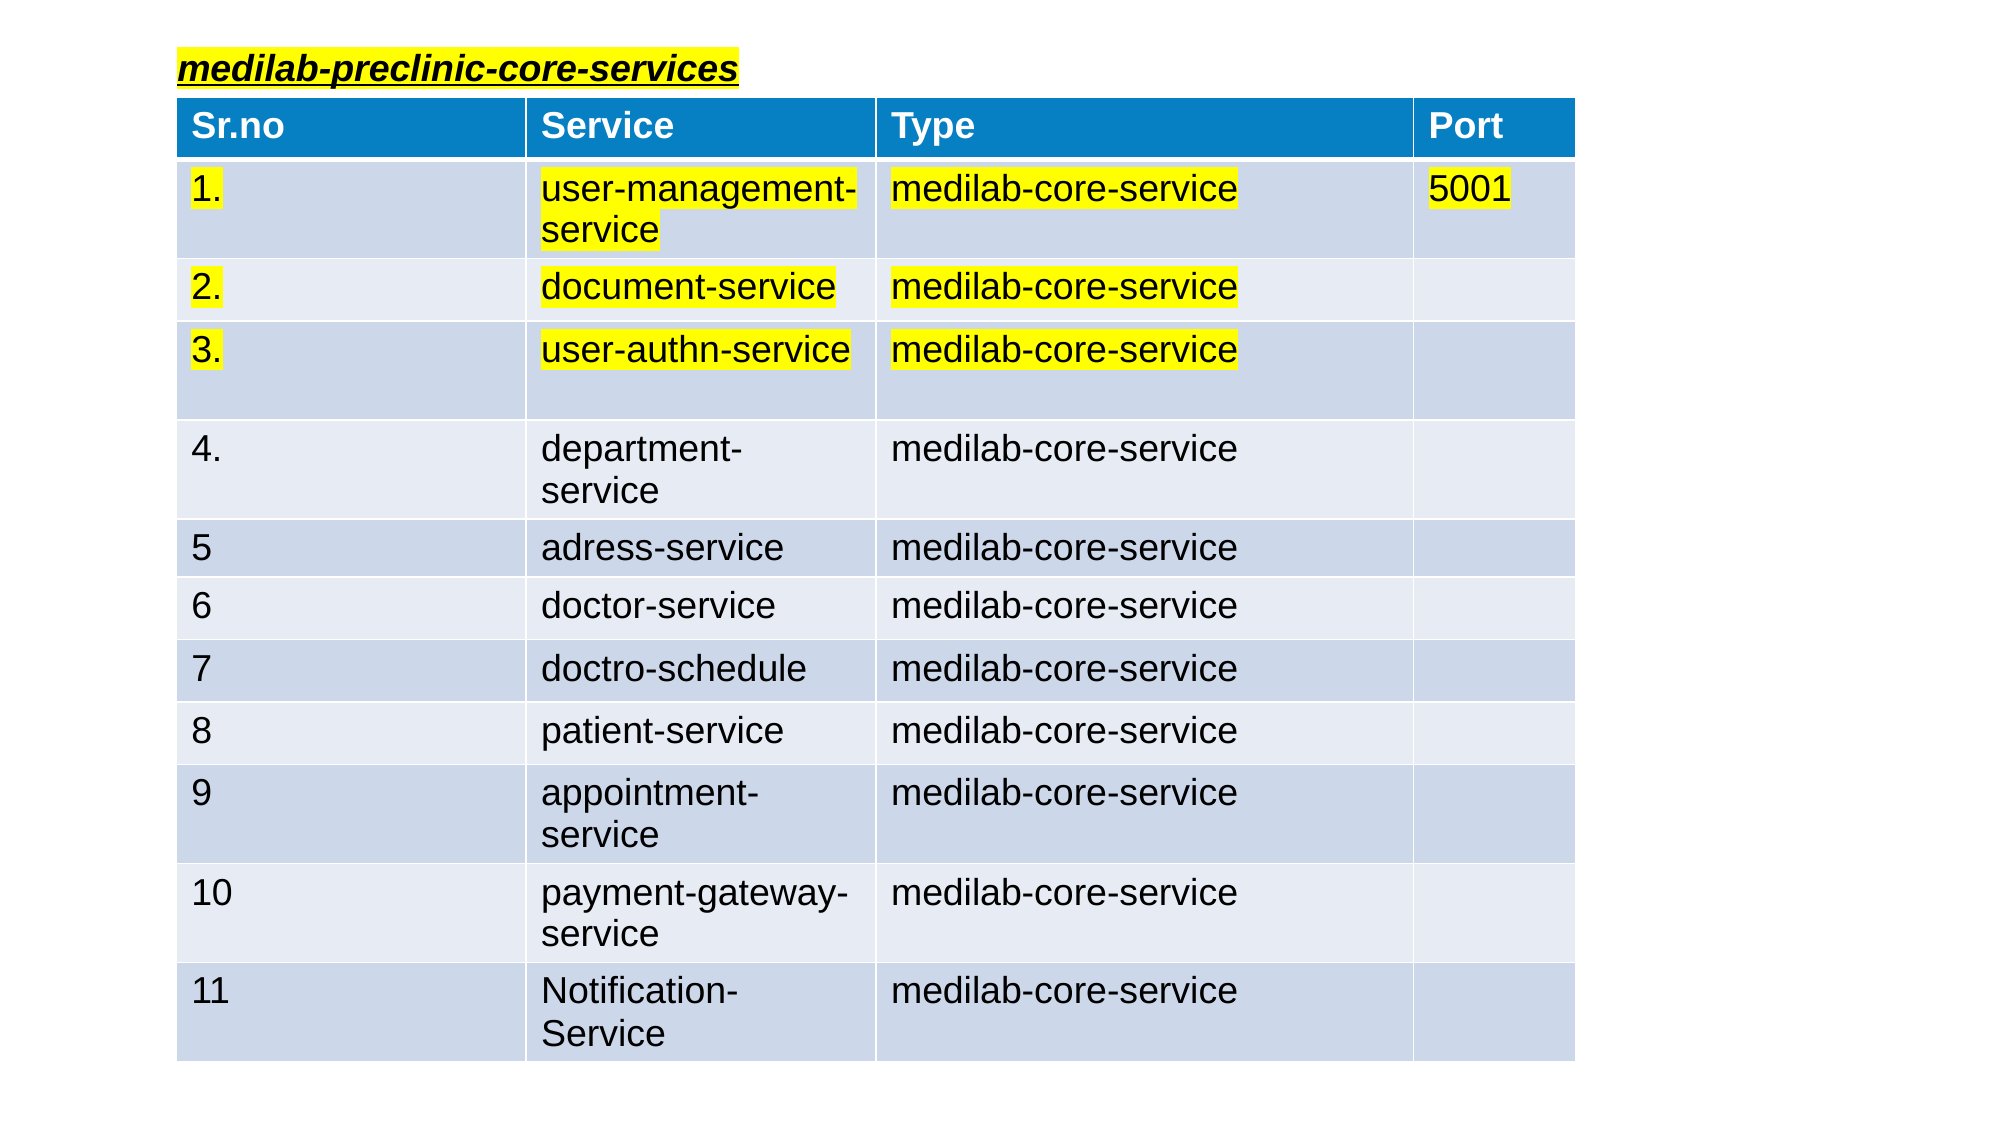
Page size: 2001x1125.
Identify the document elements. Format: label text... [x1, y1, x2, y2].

table_cell 4. [177, 421, 525, 518]
table_cell payment-gateway-service [527, 864, 875, 962]
text_box medilab-preclinic-core-services [162, 36, 893, 97]
table_cell 8 [177, 703, 525, 764]
table_cell user-management-service [527, 162, 875, 258]
table_cell 1. [177, 162, 525, 258]
table_cell doctor-service [527, 578, 875, 639]
table_header Service [527, 98, 875, 157]
table_cell [1414, 963, 1575, 1061]
table_cell medilab-core-service [877, 322, 1413, 419]
table_cell medilab-core-service [877, 703, 1413, 764]
table_cell [1414, 322, 1575, 419]
table_cell 10 [177, 864, 525, 962]
table_cell medilab-core-service [877, 963, 1413, 1061]
table_cell 6 [177, 578, 525, 639]
table_cell medilab-core-service [877, 162, 1413, 258]
table_header Port [1414, 98, 1575, 157]
table_cell [1414, 259, 1575, 320]
table_cell patient-service [527, 703, 875, 764]
table_cell 11 [177, 963, 525, 1061]
table_cell [1414, 421, 1575, 518]
table_cell medilab-core-service [877, 259, 1413, 320]
table_cell 7 [177, 640, 525, 701]
table_cell doctro-schedule [527, 640, 875, 701]
table_cell [1414, 765, 1575, 863]
table_cell medilab-core-service [877, 765, 1413, 863]
table_cell [1414, 640, 1575, 701]
table_cell 5 [177, 520, 525, 576]
table_cell 2. [177, 259, 525, 320]
table_cell medilab-core-service [877, 864, 1413, 962]
table_cell [1414, 578, 1575, 639]
table_cell 5001 [1414, 162, 1575, 258]
table_cell [1414, 703, 1575, 764]
table_cell [1414, 520, 1575, 576]
table_cell adress-service [527, 520, 875, 576]
table_cell medilab-core-service [877, 640, 1413, 701]
table_cell [1414, 864, 1575, 962]
table_cell document-service [527, 259, 875, 320]
table_cell medilab-core-service [877, 578, 1413, 639]
table_cell 9 [177, 765, 525, 863]
table_cell user-authn-service [527, 322, 875, 419]
table_cell 3. [177, 322, 525, 419]
table_cell medilab-core-service [877, 421, 1413, 518]
table_header Type [877, 98, 1413, 157]
table_header Sr.no [177, 98, 525, 157]
table_cell medilab-core-service [877, 520, 1413, 576]
table_cell appointment-service [527, 765, 875, 863]
table_cell Notification-Service [527, 963, 875, 1061]
table_cell department-service [527, 421, 875, 518]
